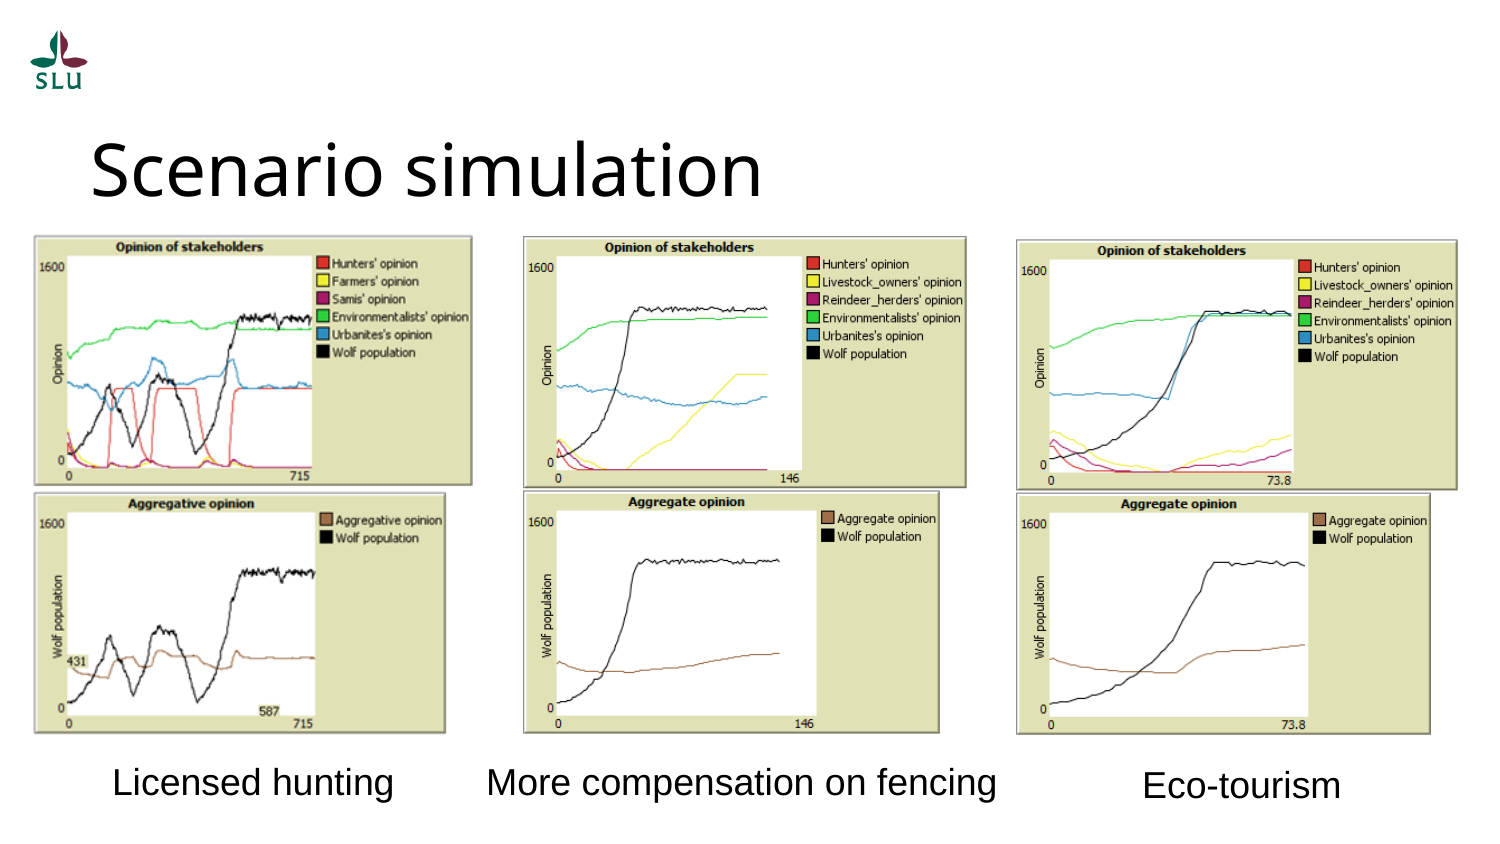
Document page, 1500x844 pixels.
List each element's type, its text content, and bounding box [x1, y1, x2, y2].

text_box More compensation on fencing [471, 750, 1013, 810]
picture [1015, 235, 1461, 737]
text_box Licensed hunting [97, 750, 410, 810]
title Scenario simulation [75, 119, 1425, 219]
picture [31, 227, 478, 737]
text_box Eco-tourism [1127, 753, 1357, 814]
picture [521, 235, 969, 737]
